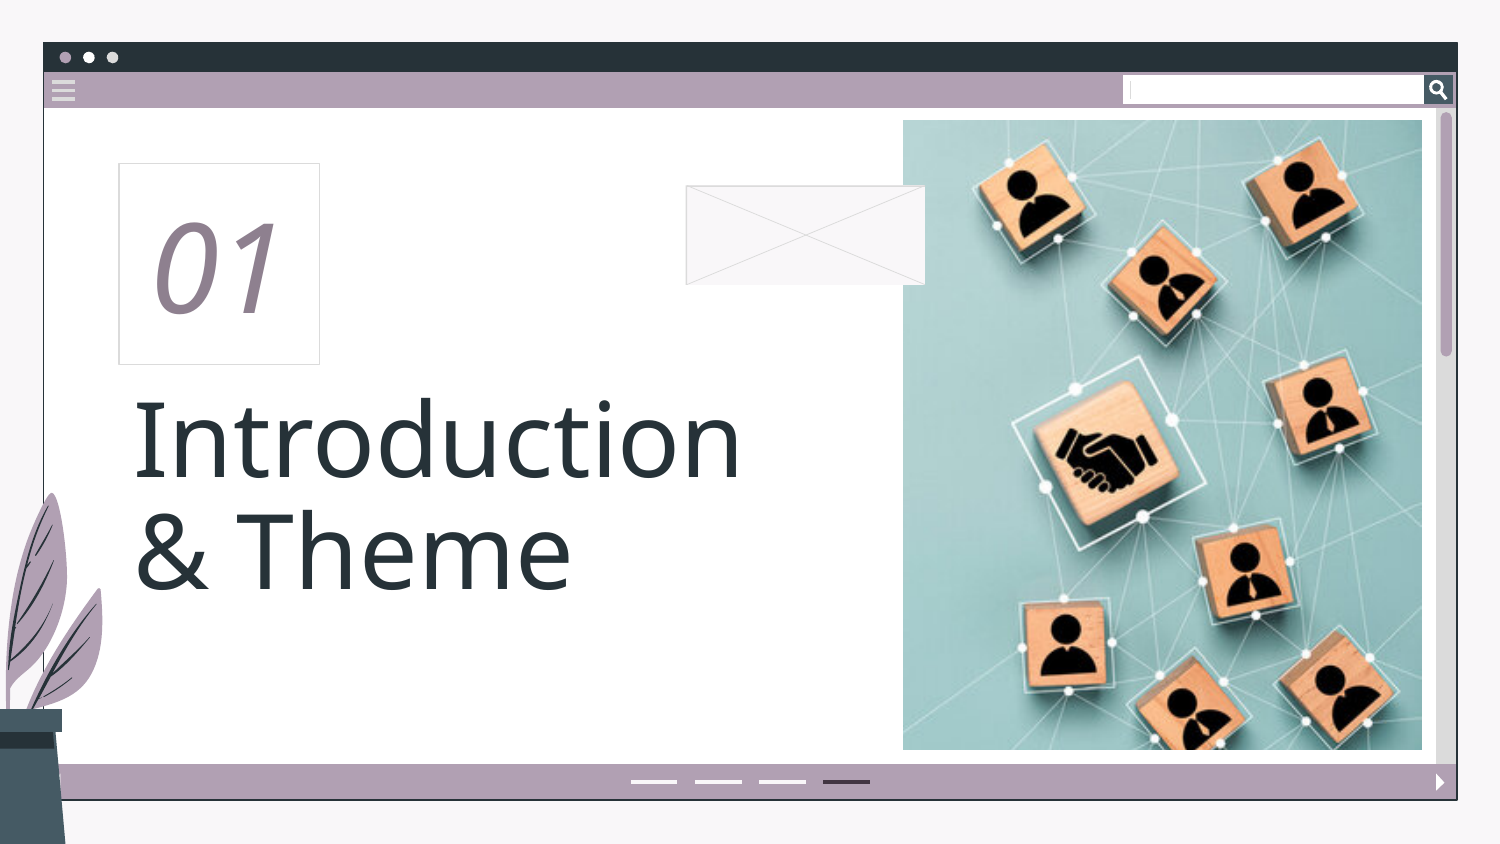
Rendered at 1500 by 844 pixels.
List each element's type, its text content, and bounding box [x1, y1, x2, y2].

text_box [0, 492, 106, 844]
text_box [630, 779, 871, 785]
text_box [685, 184, 926, 286]
title Introduction & Theme [118, 388, 833, 628]
picture [902, 118, 1424, 751]
title 01 [118, 163, 320, 365]
